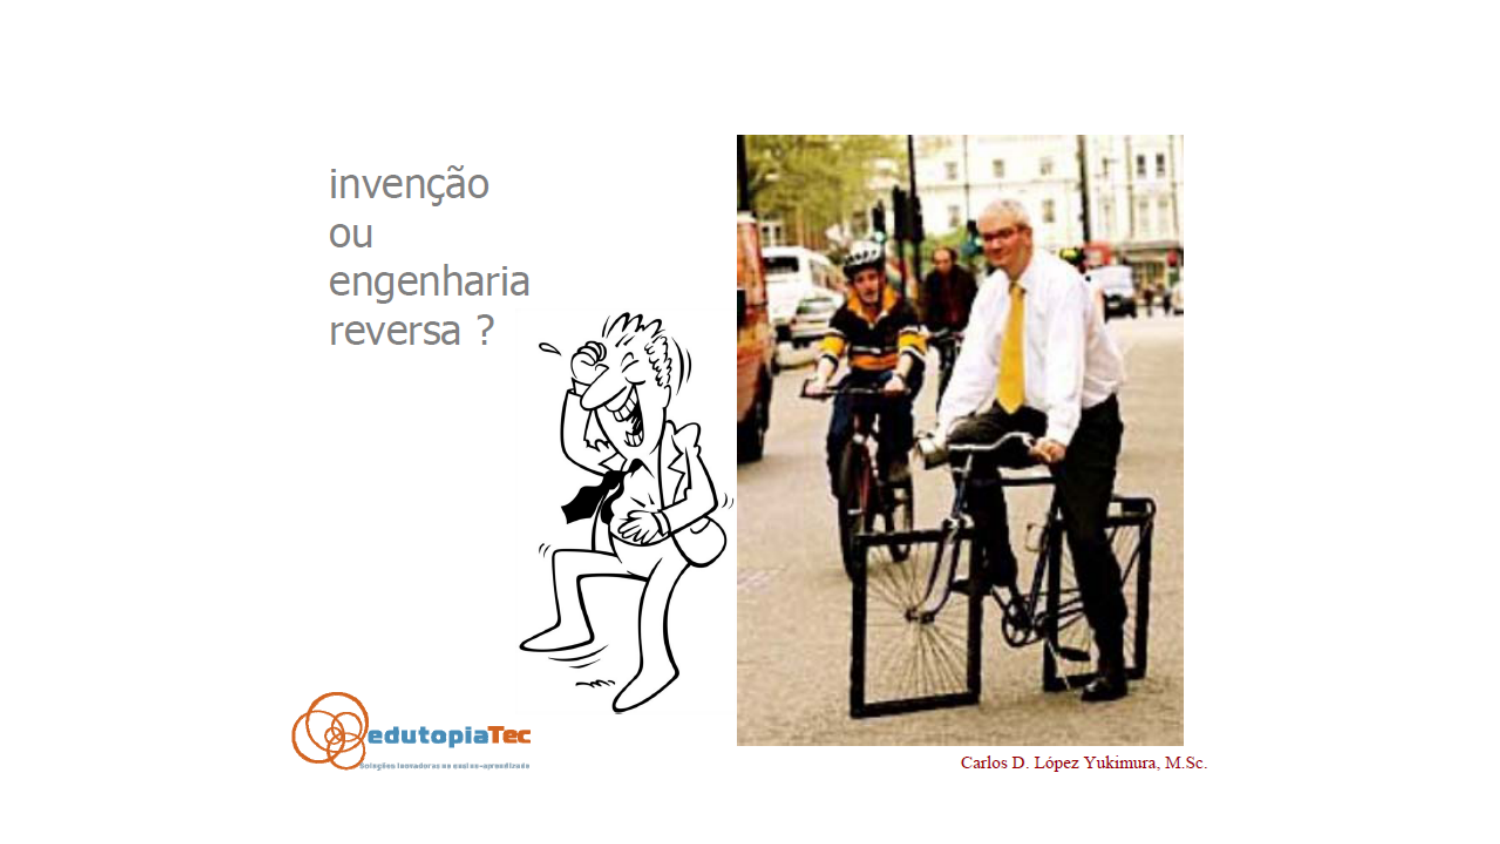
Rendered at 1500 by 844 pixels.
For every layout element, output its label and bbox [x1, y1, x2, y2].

picture [218, 58, 1282, 791]
